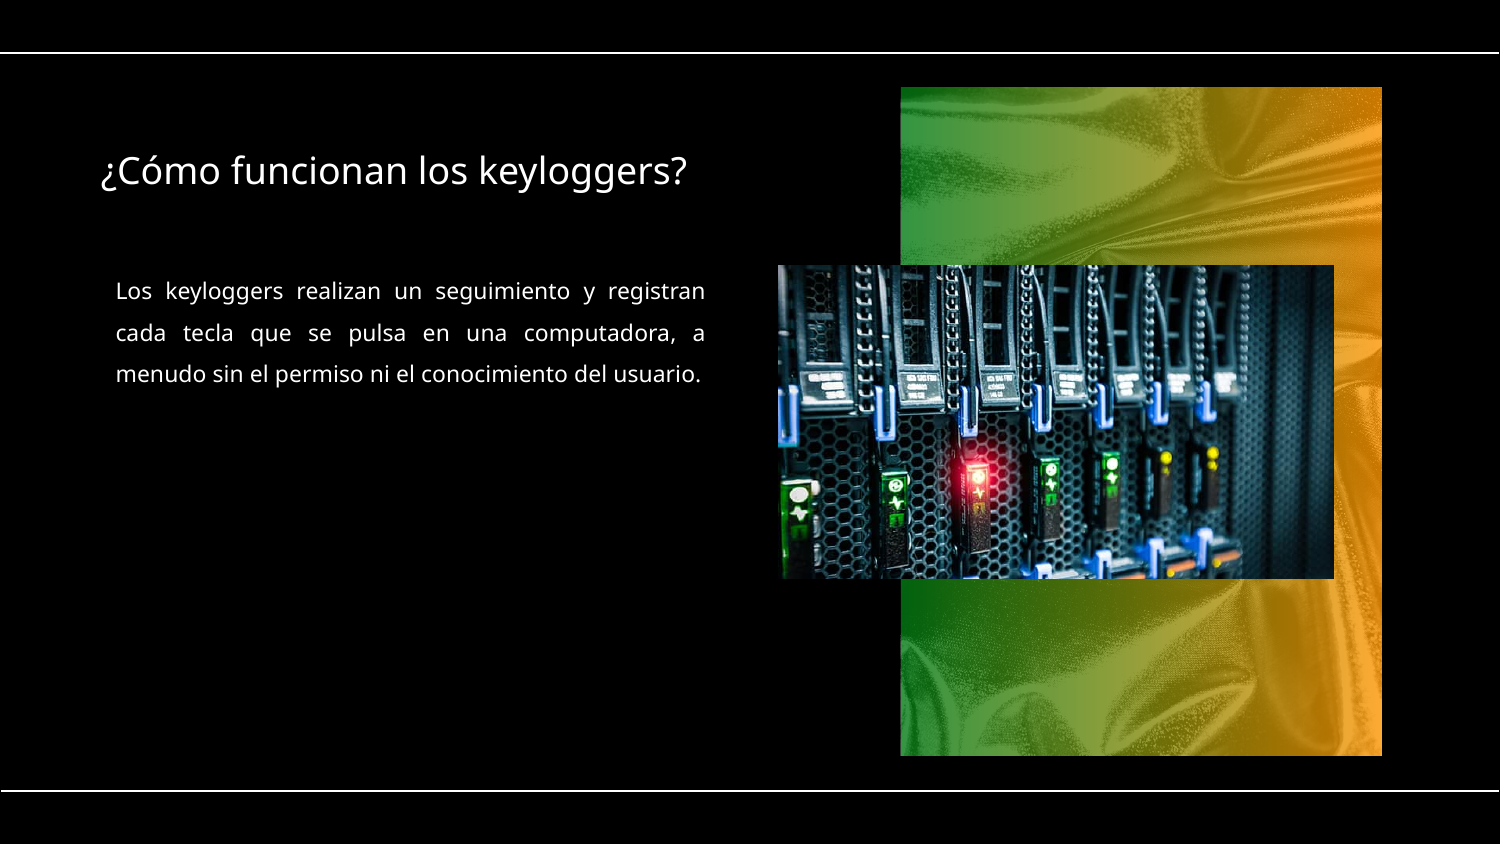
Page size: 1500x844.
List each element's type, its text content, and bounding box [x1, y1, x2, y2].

text_box Los keyloggers realizan un seguimiento y registran cada tecla que se pulsa en una computadora, a menudo sin el permiso ni el conocimiento del usuario. [100, 248, 722, 453]
picture [778, 87, 1383, 757]
title ¿Cómo funcionan los keyloggers? [100, 129, 895, 224]
